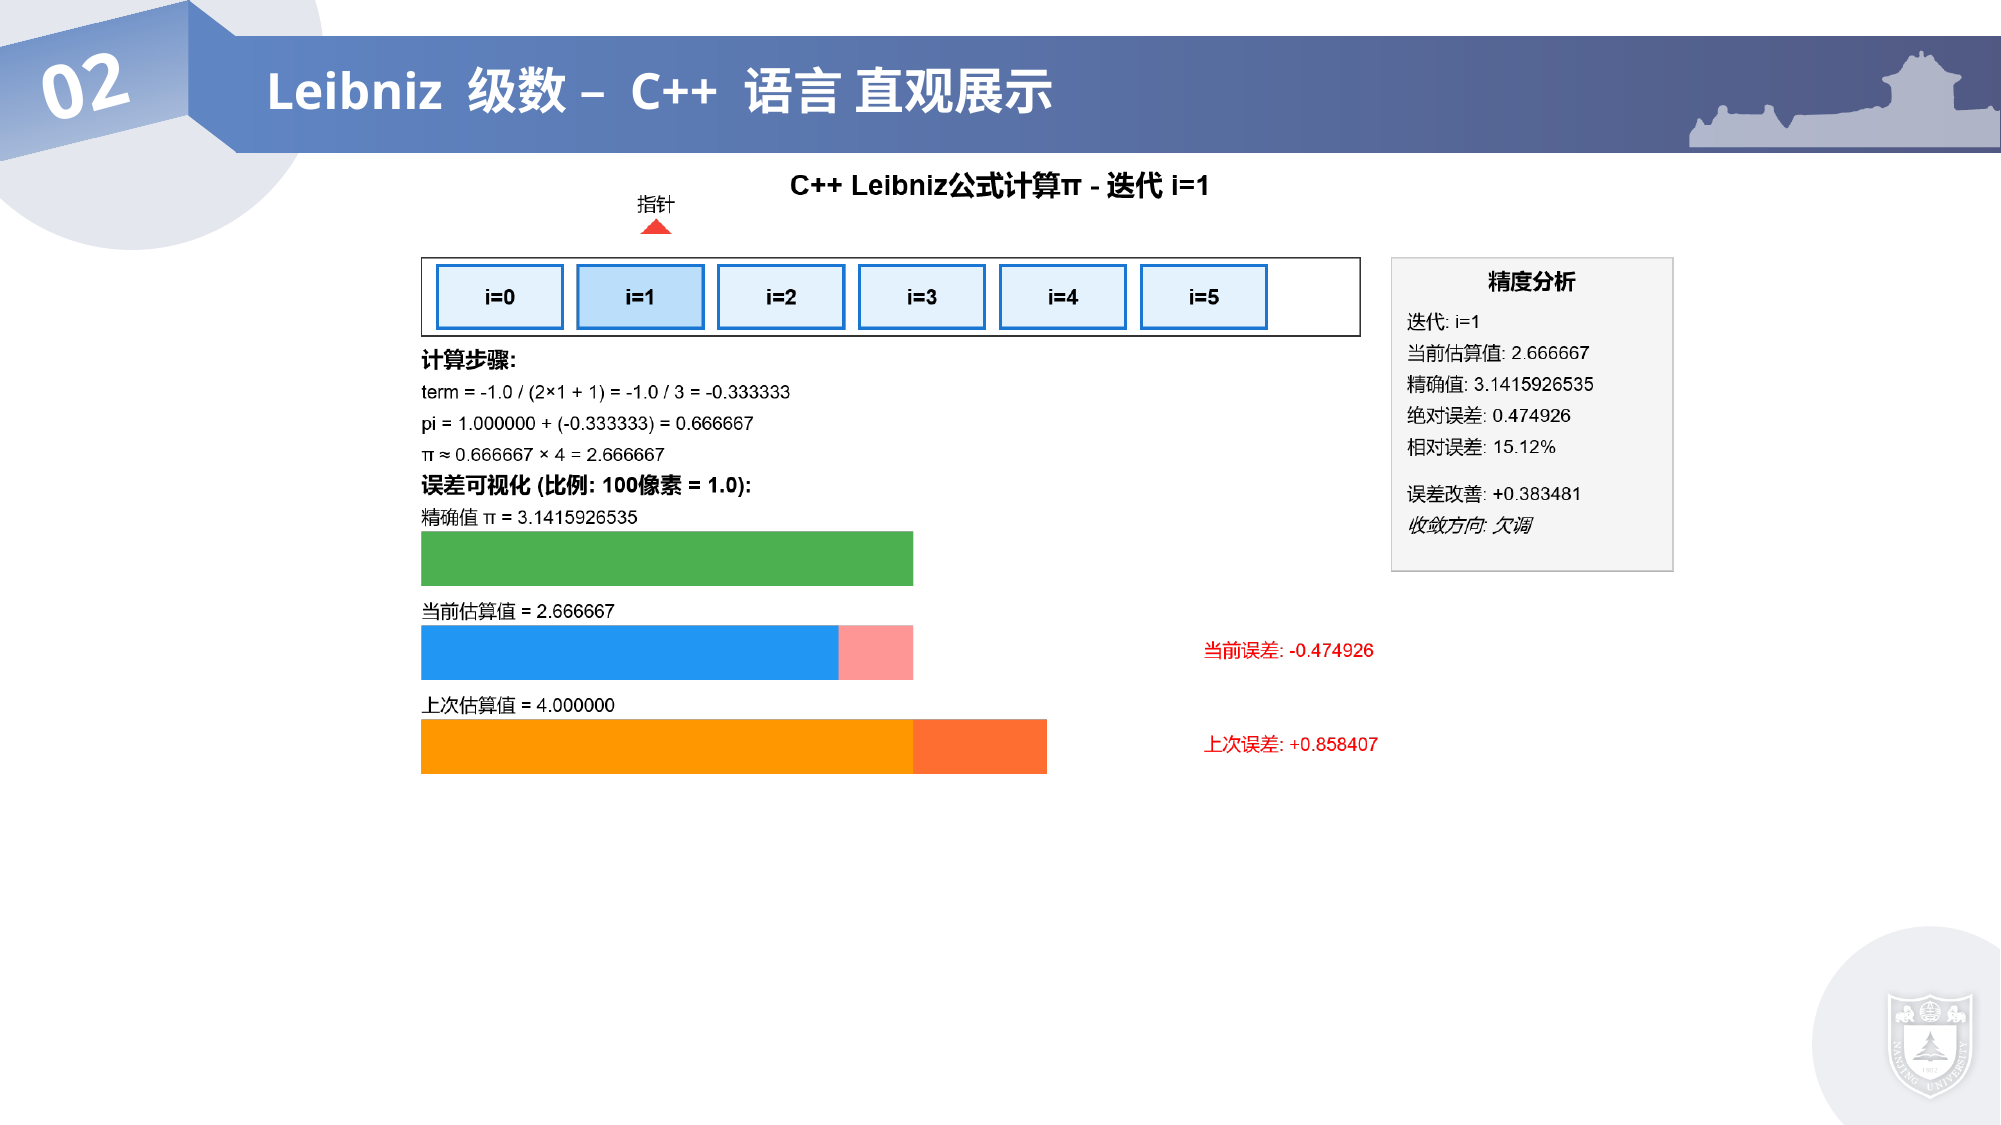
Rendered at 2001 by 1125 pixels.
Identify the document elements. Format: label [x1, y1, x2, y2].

text_box [0, 154, 296, 251]
picture [296, 29, 2000, 993]
text_box [1812, 926, 2000, 1125]
text_box [0, 0, 2000, 154]
